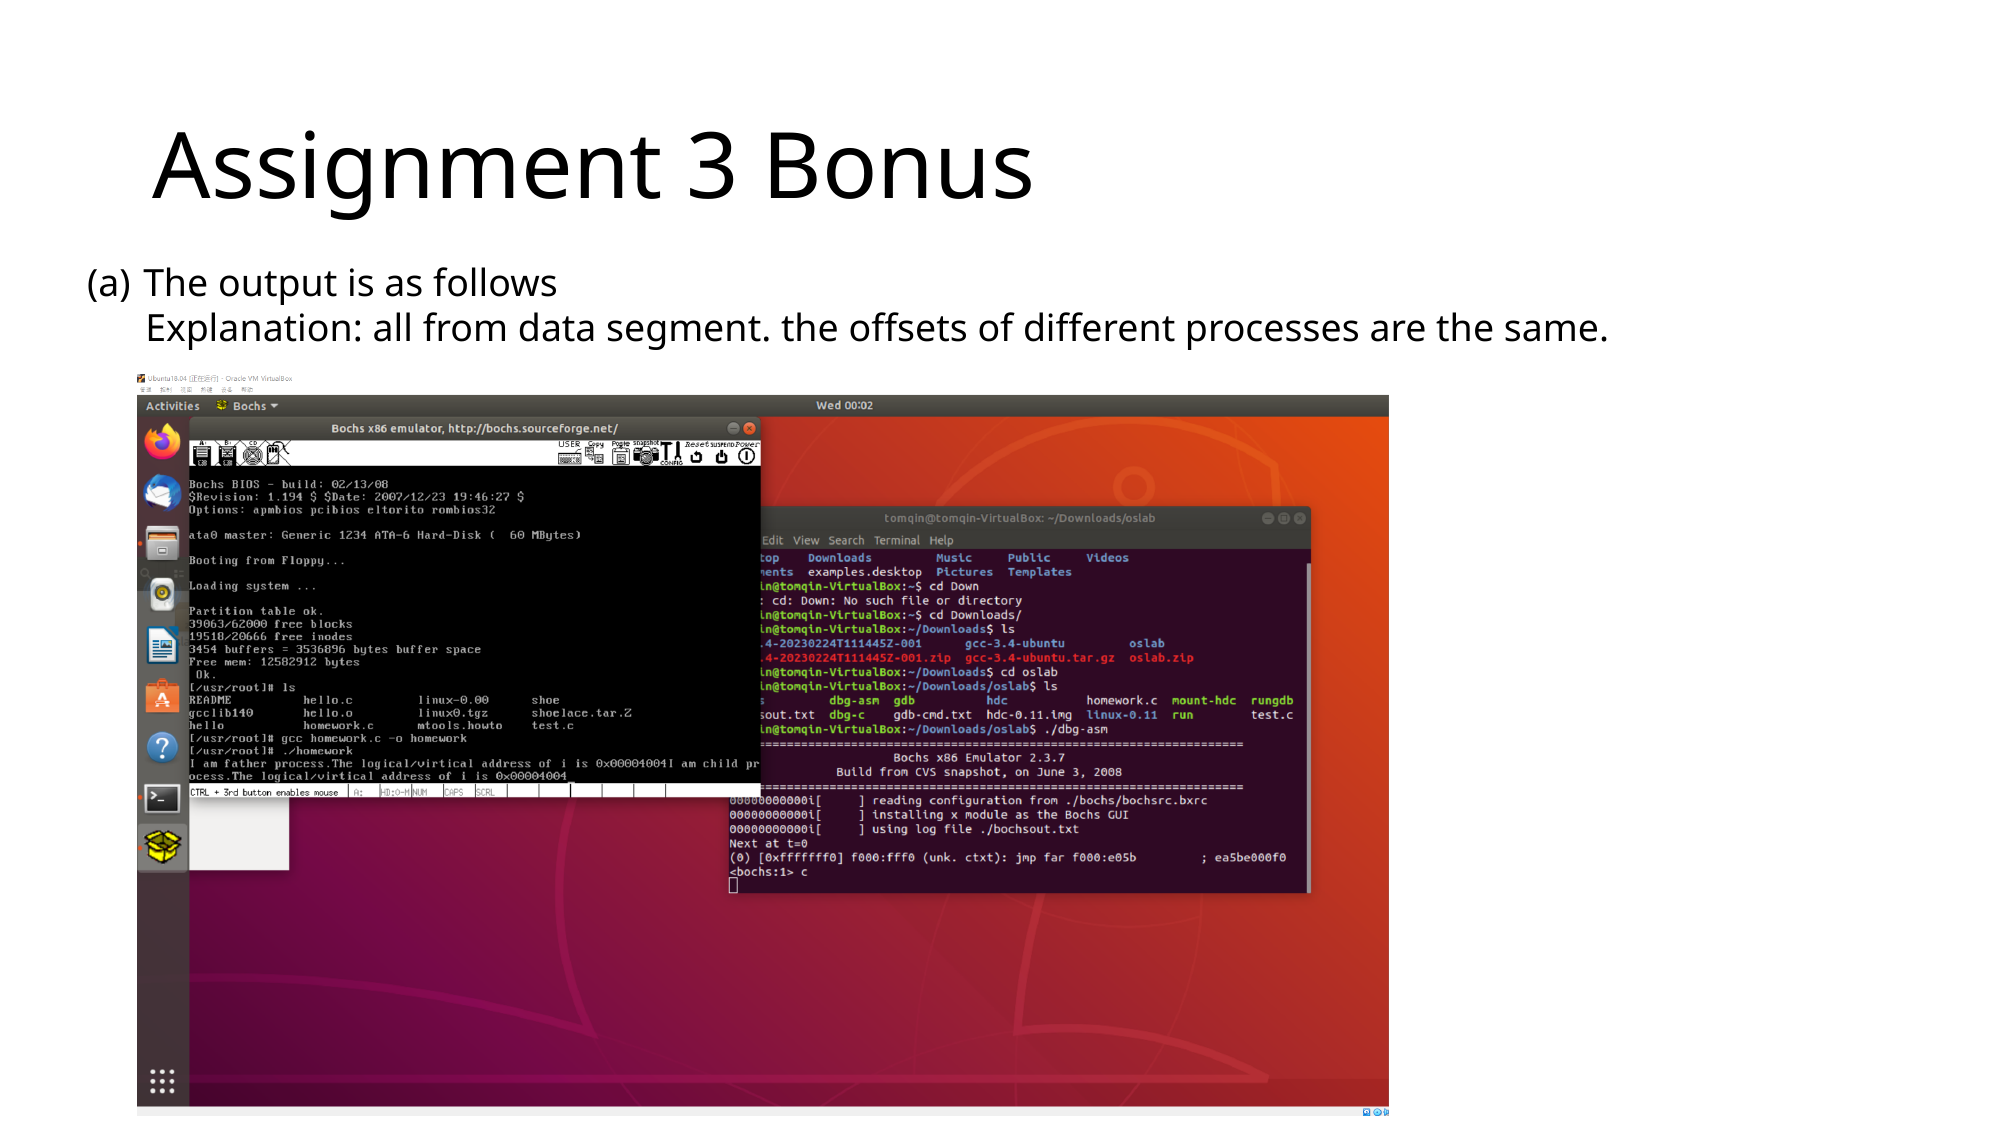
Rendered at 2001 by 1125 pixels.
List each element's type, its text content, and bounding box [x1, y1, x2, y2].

picture [137, 372, 1389, 1116]
text_box The output is as follows Explanation: all from data segment. the offsets of different processes are the same. [72, 251, 1636, 357]
title Assignment 3 Bonus [137, 59, 1863, 278]
